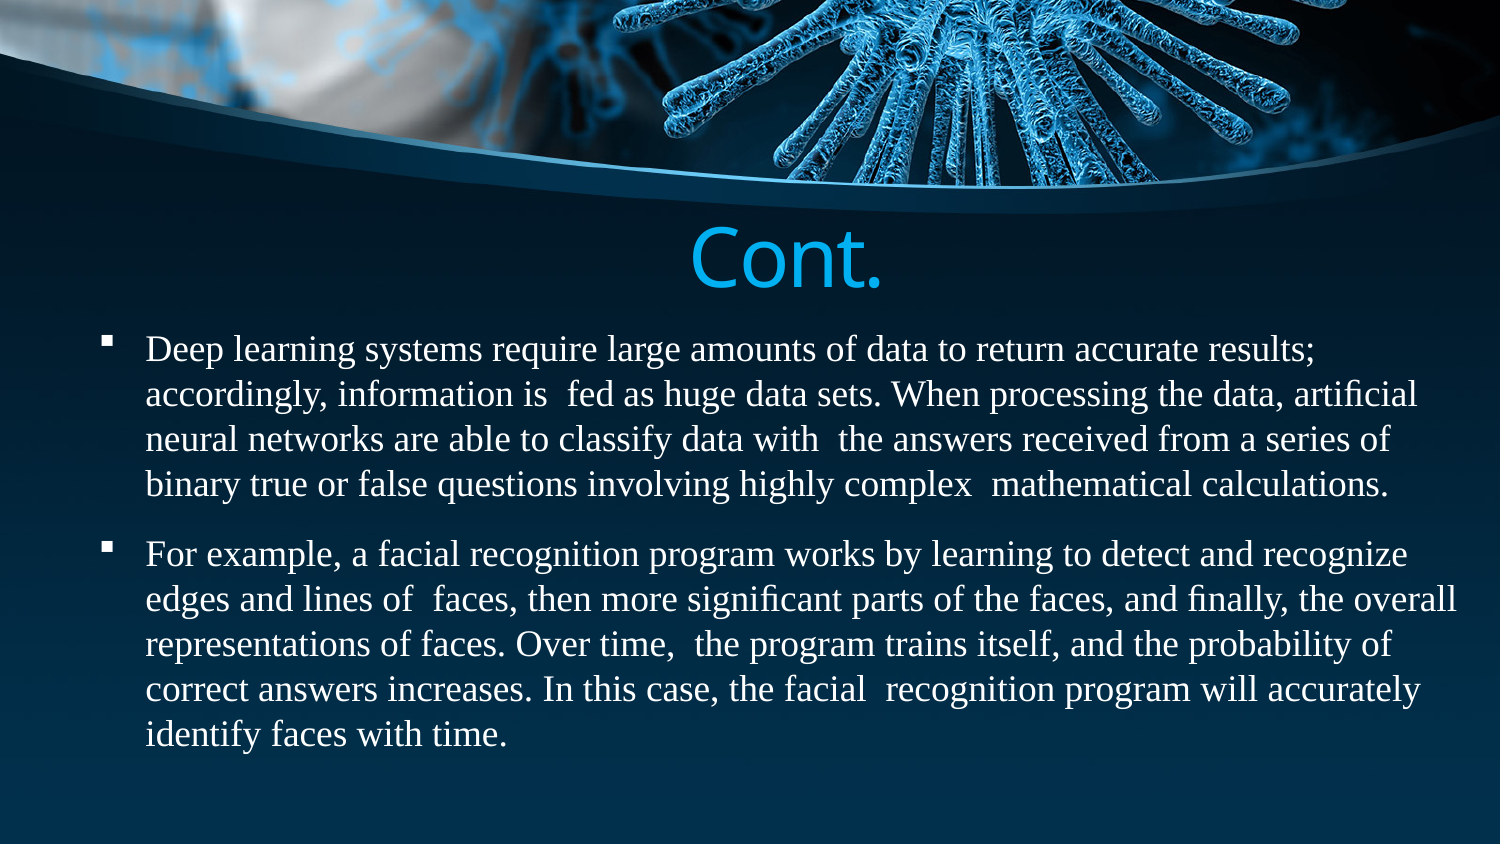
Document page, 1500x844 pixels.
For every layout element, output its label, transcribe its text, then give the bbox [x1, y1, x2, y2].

picture [0, 0, 1500, 844]
text_box Deep learning systems require large amounts of data to return accurate results; accordingly, information is fed as huge data sets. When processing the data, artiﬁcial neural networks are able to classify data with the answers received from a series of binary true or false questions involving highly complex mathematical calculations. For example, a facial recognition program works by learning to detect and recognize edges and lines of faces, then more signiﬁcant parts of the faces, and ﬁnally, the overall representations of faces. Over time, the program trains itself, and the probability of correct answers increases. In this case, the facial recognition program will accurately identify faces with time. [96, 321, 1479, 754]
text_box Cont. [123, 196, 1452, 321]
